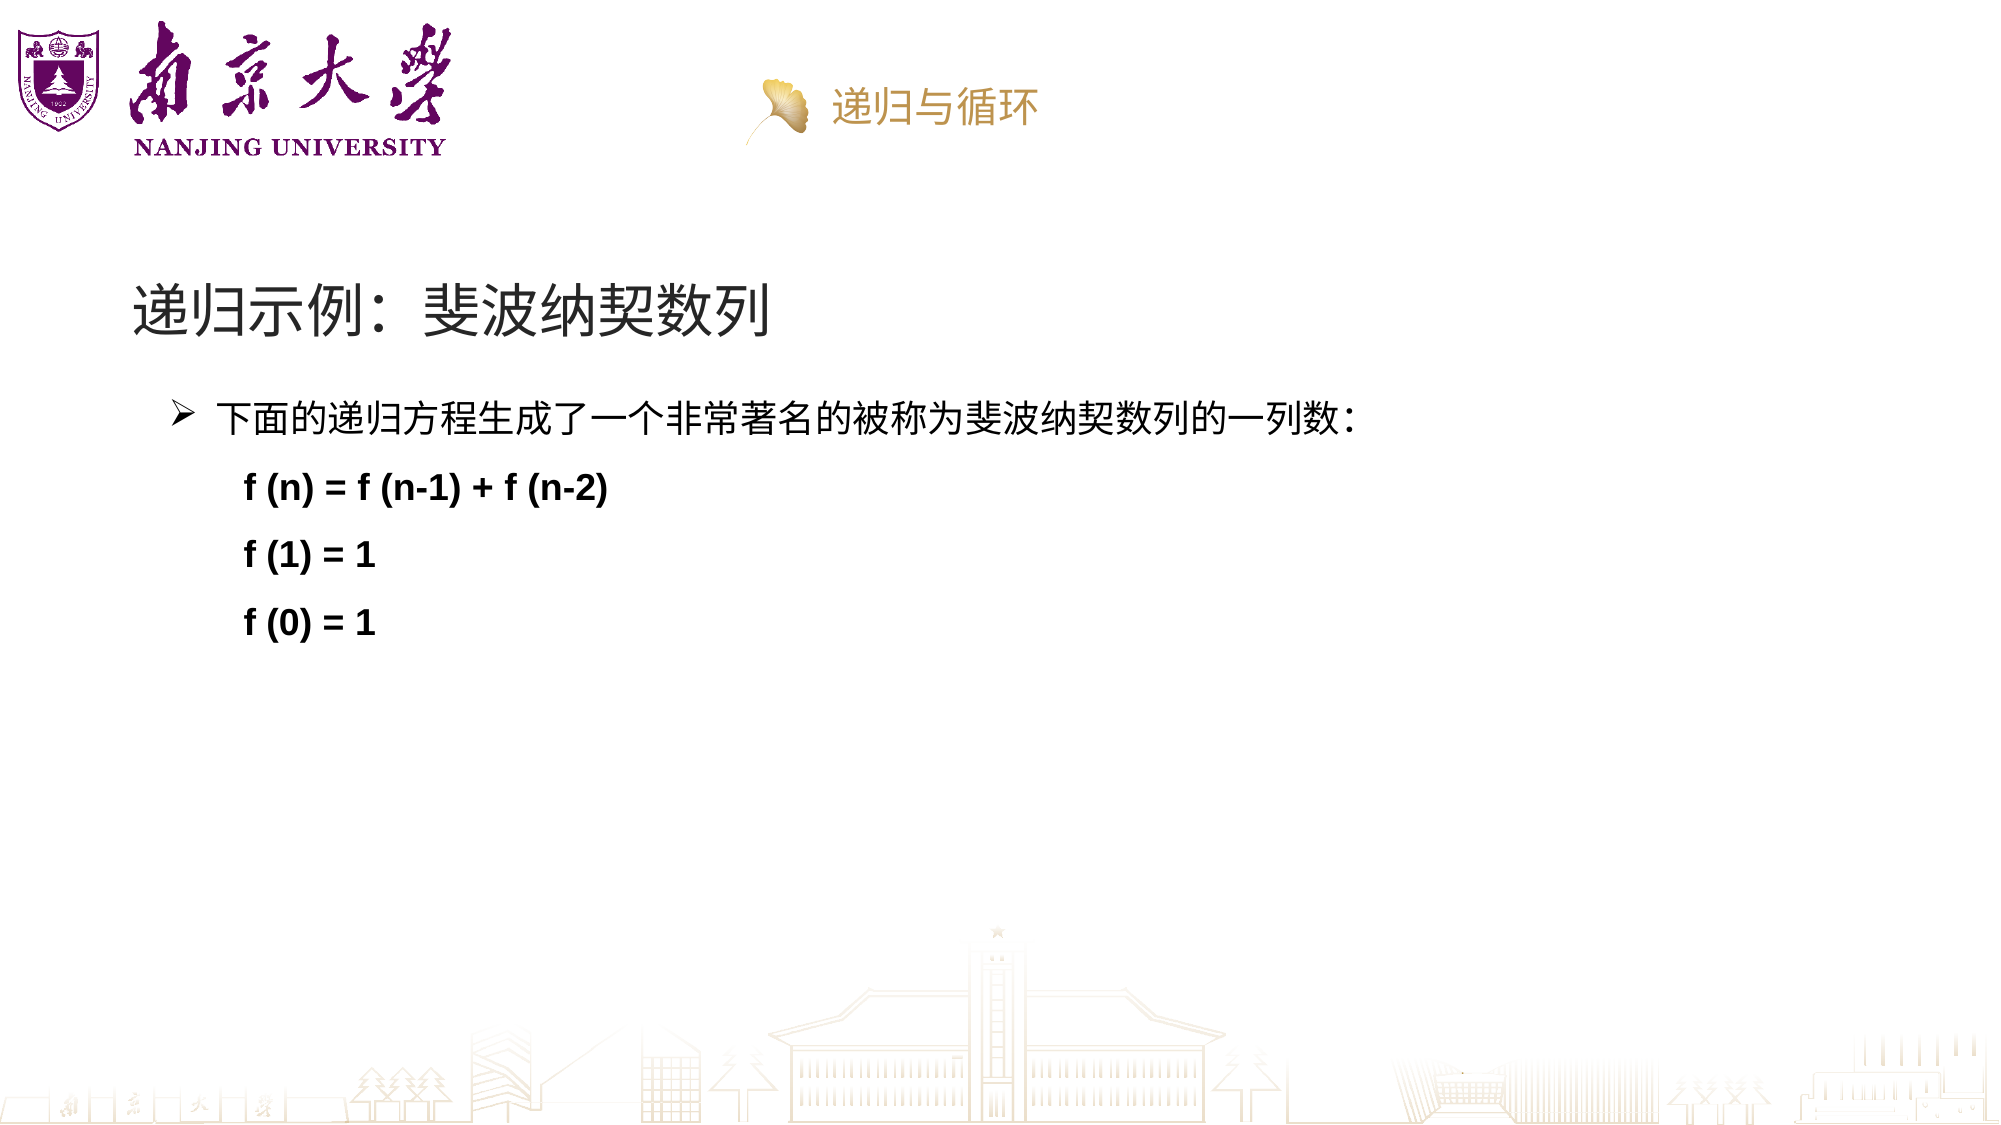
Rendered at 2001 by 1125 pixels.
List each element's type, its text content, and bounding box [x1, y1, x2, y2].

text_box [116, 249, 1825, 645]
picture [18, 21, 451, 160]
picture [731, 64, 830, 169]
text_box 递归与循环 [816, 73, 1226, 139]
